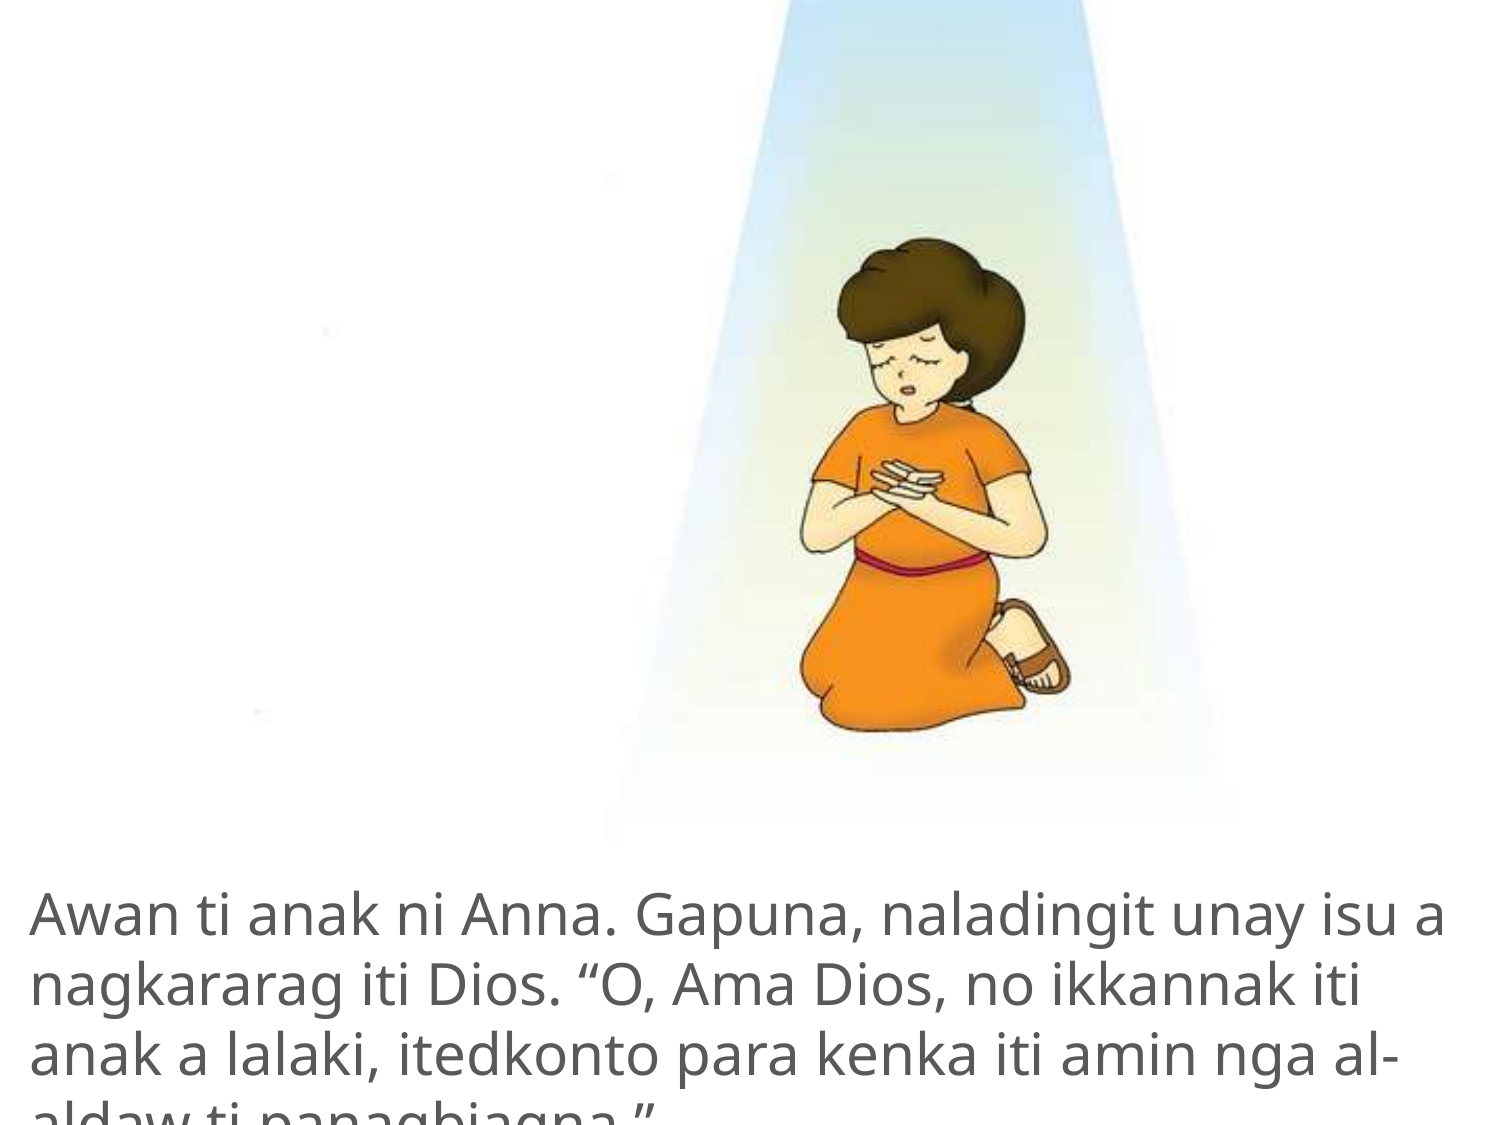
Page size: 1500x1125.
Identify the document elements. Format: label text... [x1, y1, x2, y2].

picture [71, 0, 1429, 858]
text_box Awan ti anak ni Anna. Gapuna, naladingit unay isu a nagkararag iti Dios. “O, Ama Dios, no ikkannak iti anak a lalaki, itedkonto para kenka iti amin nga al-aldaw ti panagbiagna.” [14, 869, 1486, 1125]
